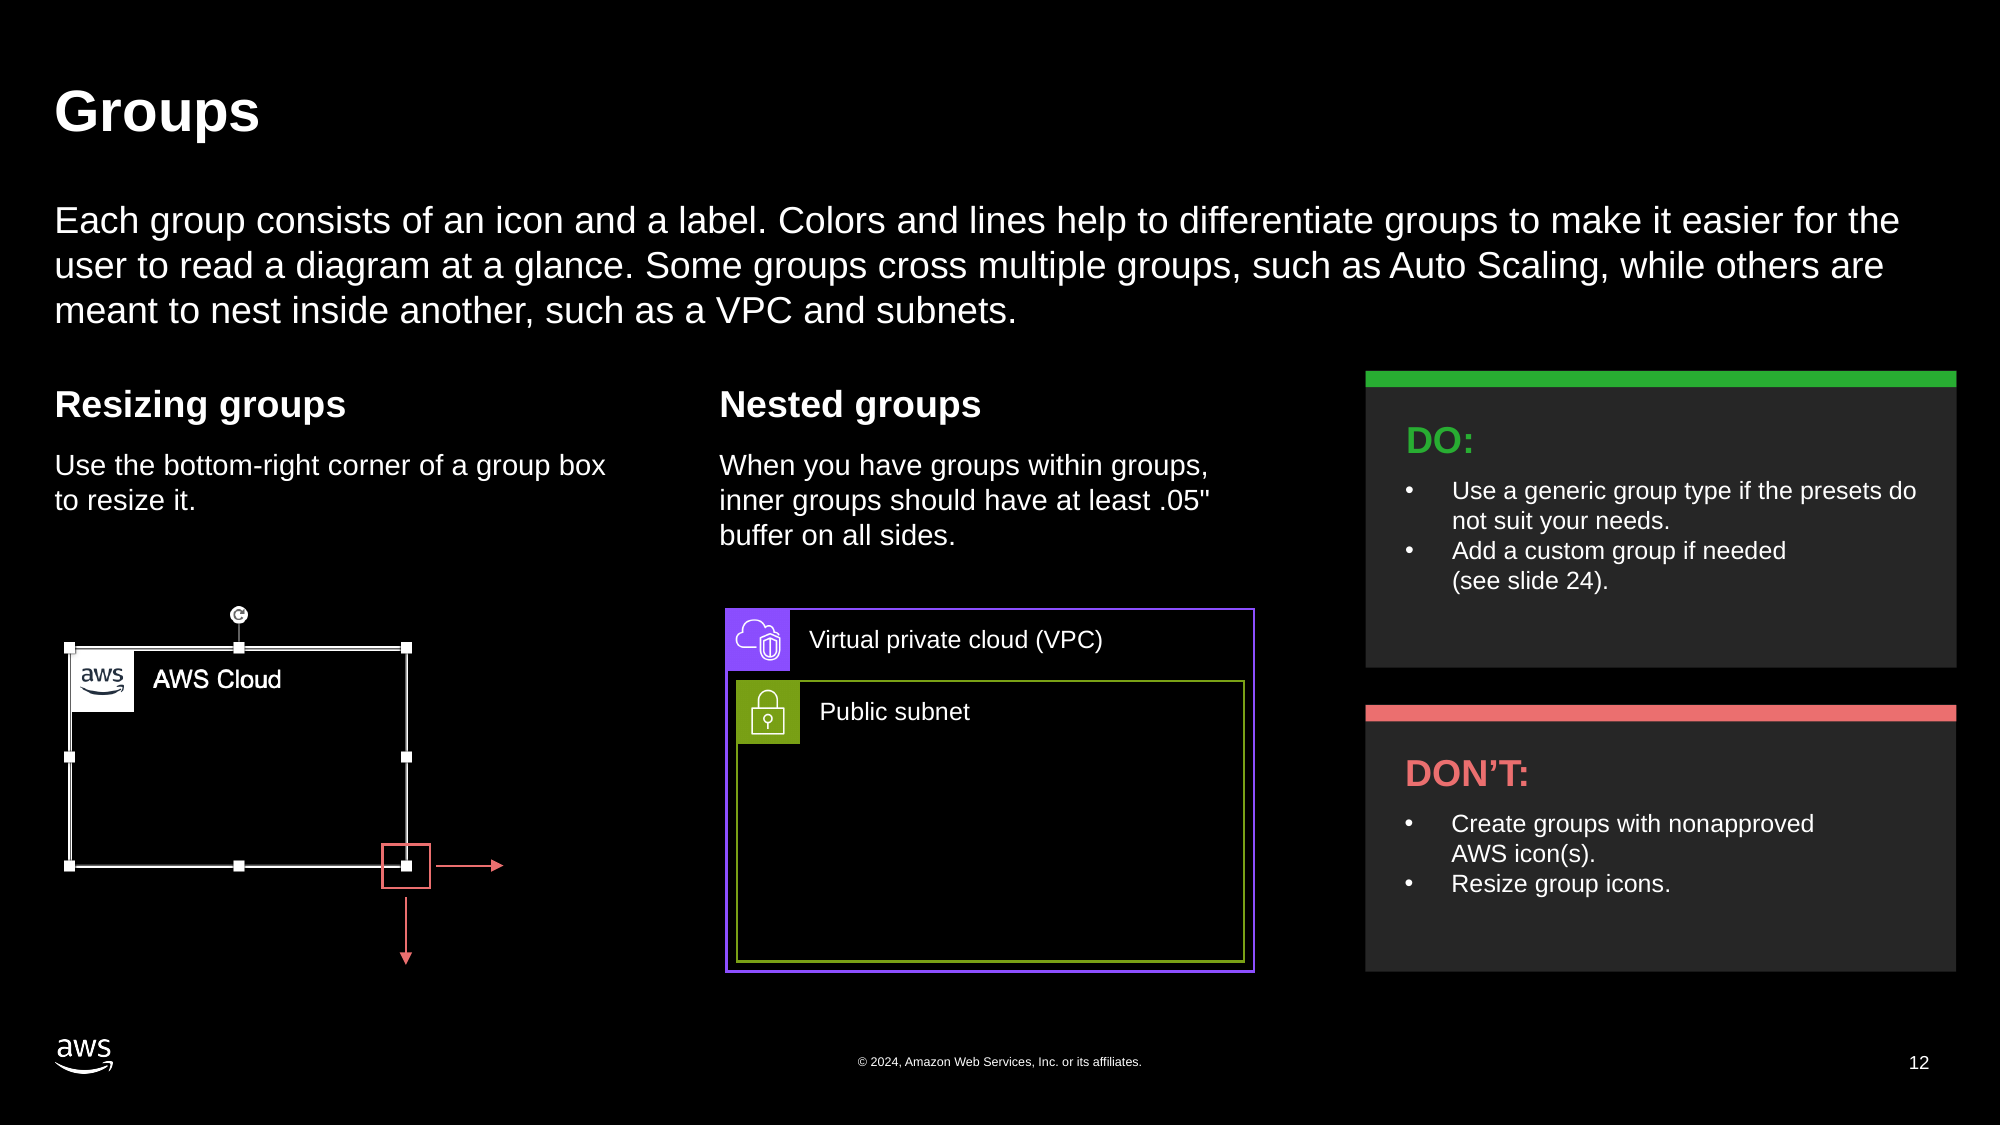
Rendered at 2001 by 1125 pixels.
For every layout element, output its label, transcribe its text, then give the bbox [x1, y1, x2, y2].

footer © 2024, Amazon Web Services, Inc. or its affiliates. [662, 1031, 1338, 1092]
text_box [1365, 704, 1957, 722]
title Groups [39, 59, 1961, 166]
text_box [726, 608, 1255, 972]
text_box [1365, 370, 1957, 388]
text_box DO: [1391, 409, 1900, 467]
list Each group consists of an icon and a label. Colors and lines help to differentiate groups to make it easier for the user to read a diagram at a glance. Some groups cross multiple groups, such as Auto Scaling, while others are meant to nest inside another, such as a VPC and subnets. [39, 188, 1961, 350]
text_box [51, 593, 504, 965]
slide_number 12 [1494, 1031, 1945, 1092]
text_box Use a generic group type if the presets do not suit your needs. Add a custom group if needed (see slide 24). [1390, 467, 1945, 602]
list Resizing groups Use the bottom-right corner of a group box to resize it. [39, 372, 631, 961]
text_box Create groups with nonapproved AWS icon(s). Resize group icons. [1389, 800, 1944, 906]
text_box [1364, 703, 1957, 973]
text_box [1365, 369, 1958, 669]
picture [55, 1039, 113, 1074]
text_box DON’T: [1390, 741, 1899, 800]
list Nested groups When you have groups within groups, inner groups should have at least .05" buffer on all sides. [704, 372, 1296, 961]
